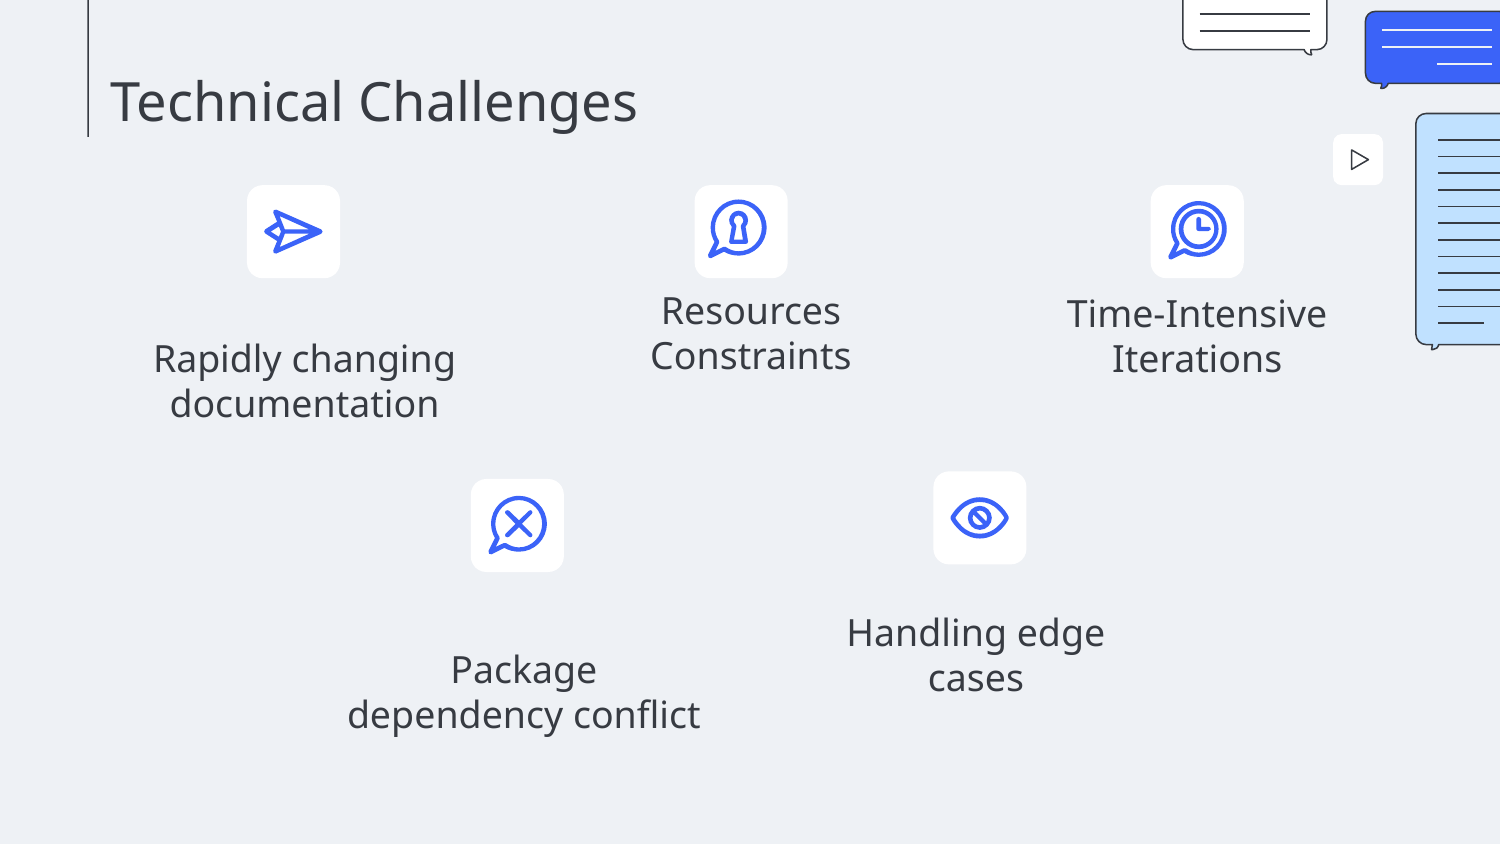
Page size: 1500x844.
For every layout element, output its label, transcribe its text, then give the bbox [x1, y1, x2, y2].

subtitle Time-Intensive Iterations [1005, 314, 1390, 396]
text_box [488, 495, 547, 555]
text_box [694, 185, 788, 279]
text_box [246, 185, 341, 279]
text_box [1150, 185, 1244, 279]
text_box [264, 209, 323, 254]
subtitle Rapidly changing documentation [112, 359, 497, 441]
subtitle Package dependency conflict [331, 670, 717, 752]
text_box [470, 478, 564, 573]
text_box [1168, 201, 1227, 260]
text_box [950, 497, 1009, 539]
subtitle Resources Constraints [559, 311, 943, 393]
text_box [708, 199, 767, 259]
title Technical Challenges [95, 52, 1360, 147]
subtitle Handling edge cases [784, 633, 1168, 714]
text_box [933, 471, 1027, 565]
